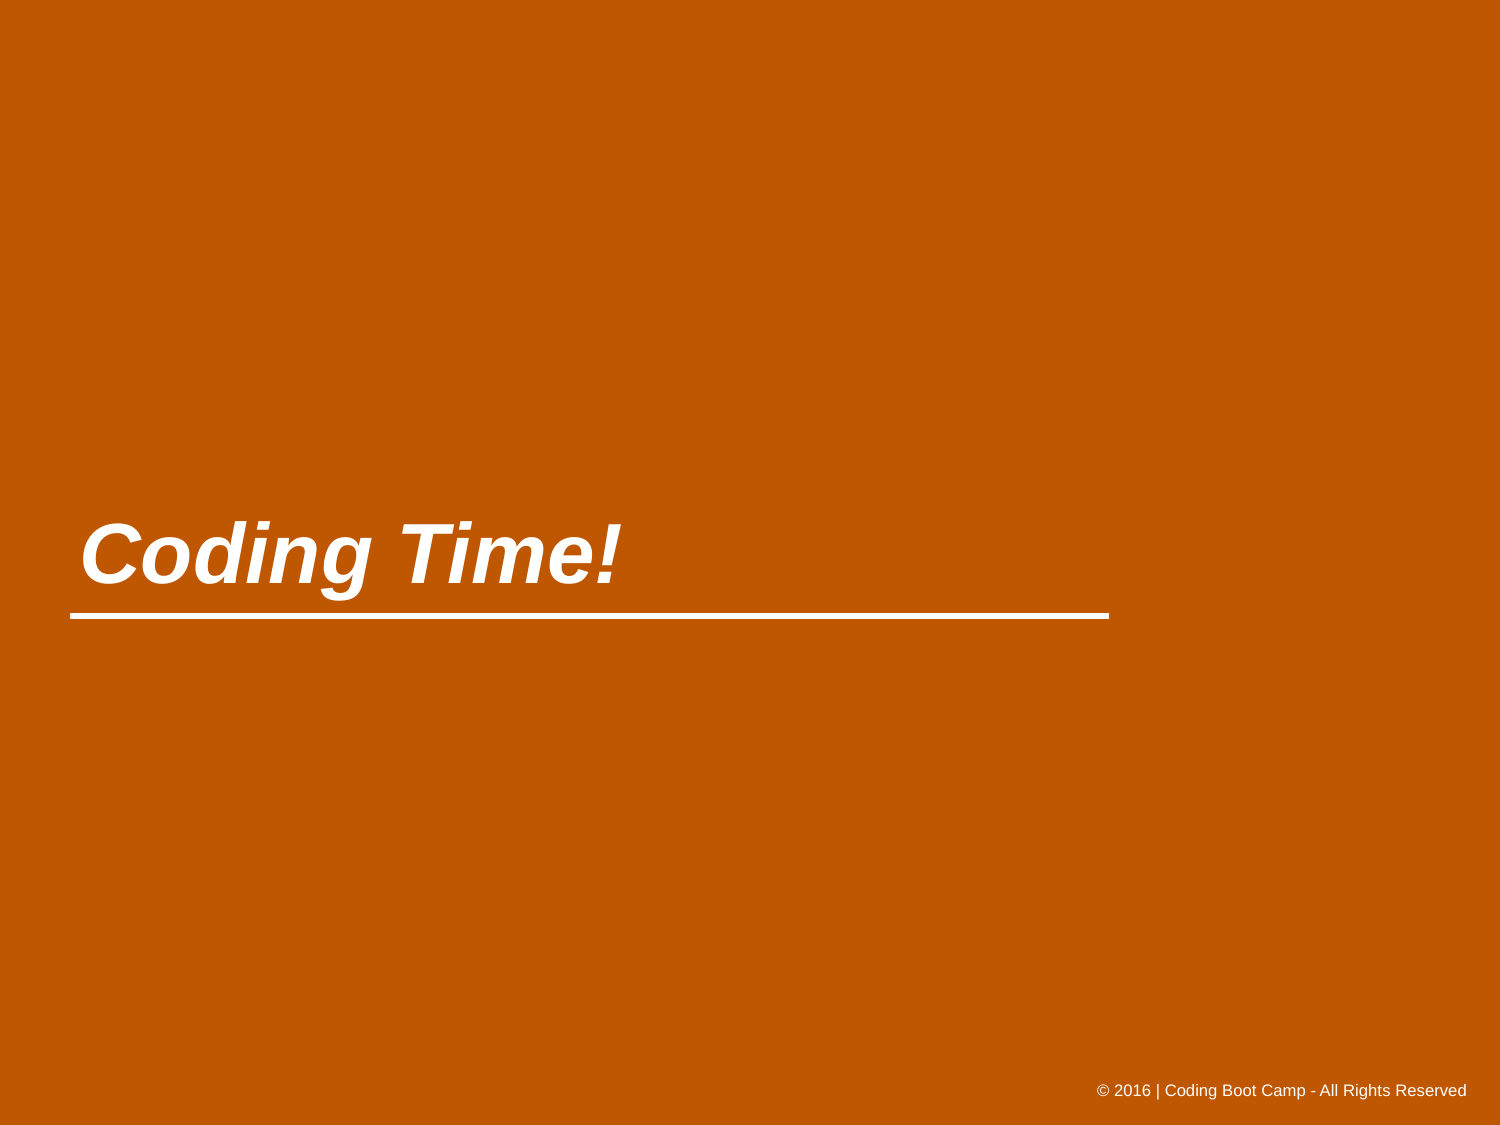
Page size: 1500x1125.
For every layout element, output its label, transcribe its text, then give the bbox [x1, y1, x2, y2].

title Coding Time! [64, 484, 1415, 628]
